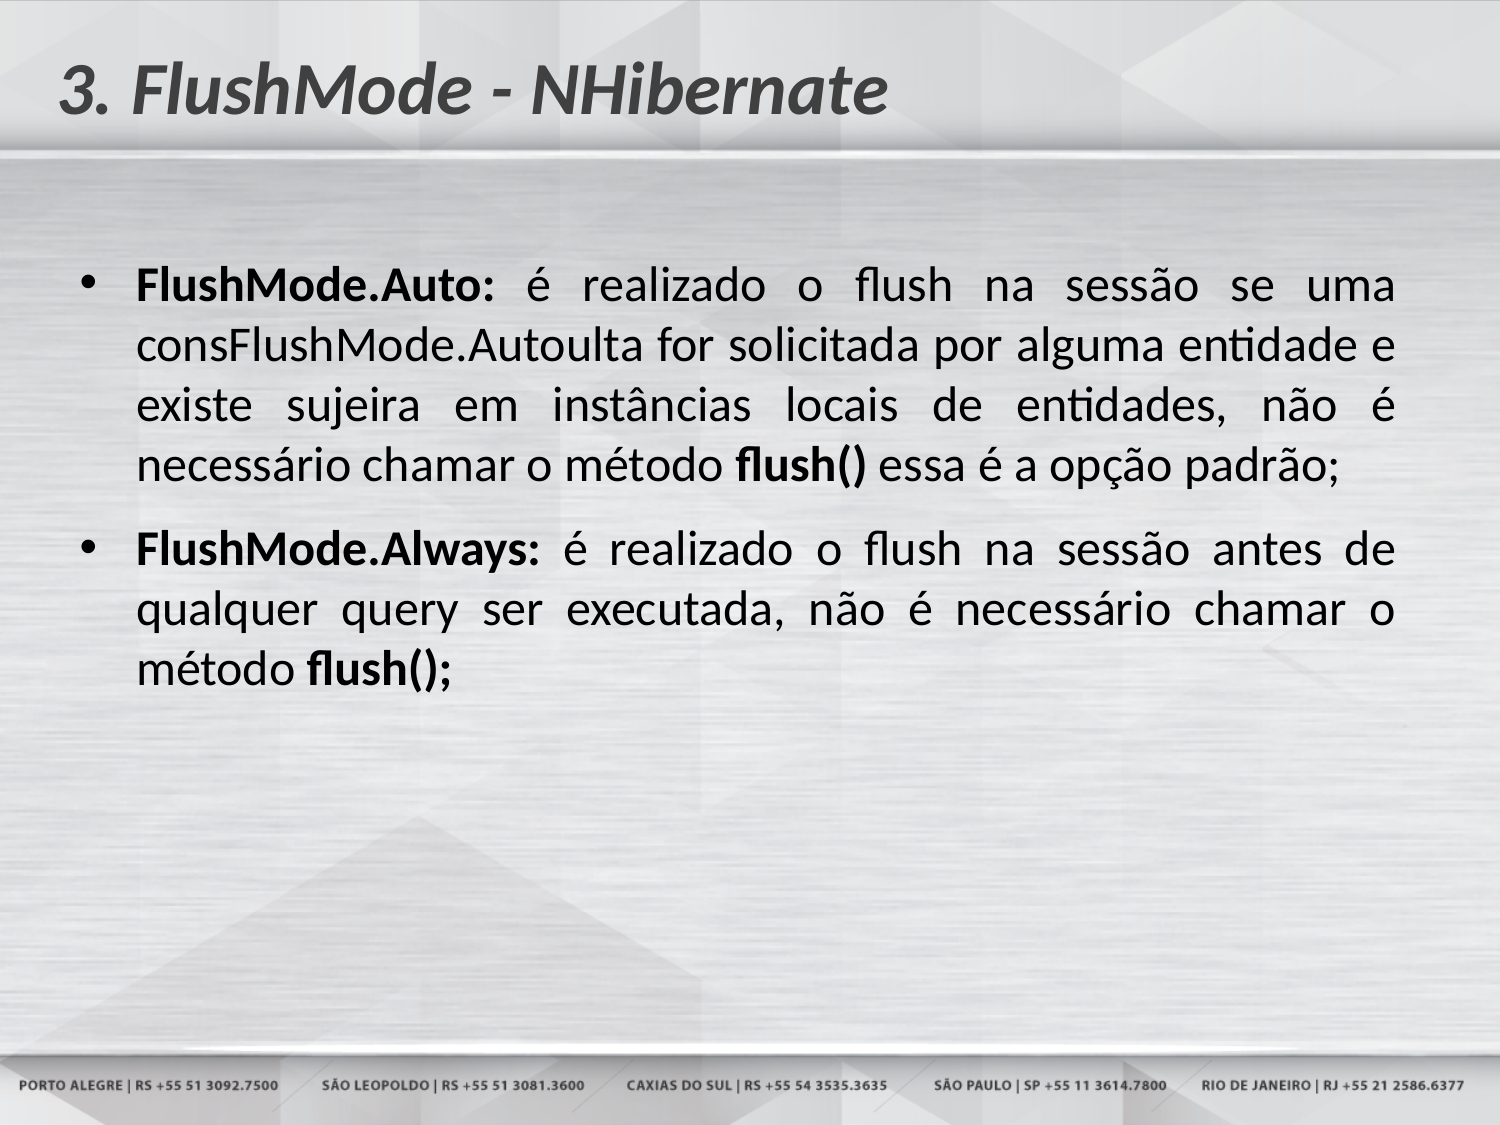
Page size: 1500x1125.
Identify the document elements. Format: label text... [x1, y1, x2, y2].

picture [0, 0, 1500, 1125]
list FlushMode.Auto: é realizado o flush na sessão se uma consFlushMode.Autoulta for solicitada por alguma entidade e existe sujeira em instâncias locais de entidades, não é necessário chamar o método flush() essa é a opção padrão; FlushMode.Always: é realizado o flush na sessão antes de qualquer query ser executada, não é necessário chamar o método flush(); [64, 243, 1412, 1071]
title 3. FlushMode - NHibernate [41, 0, 1459, 138]
